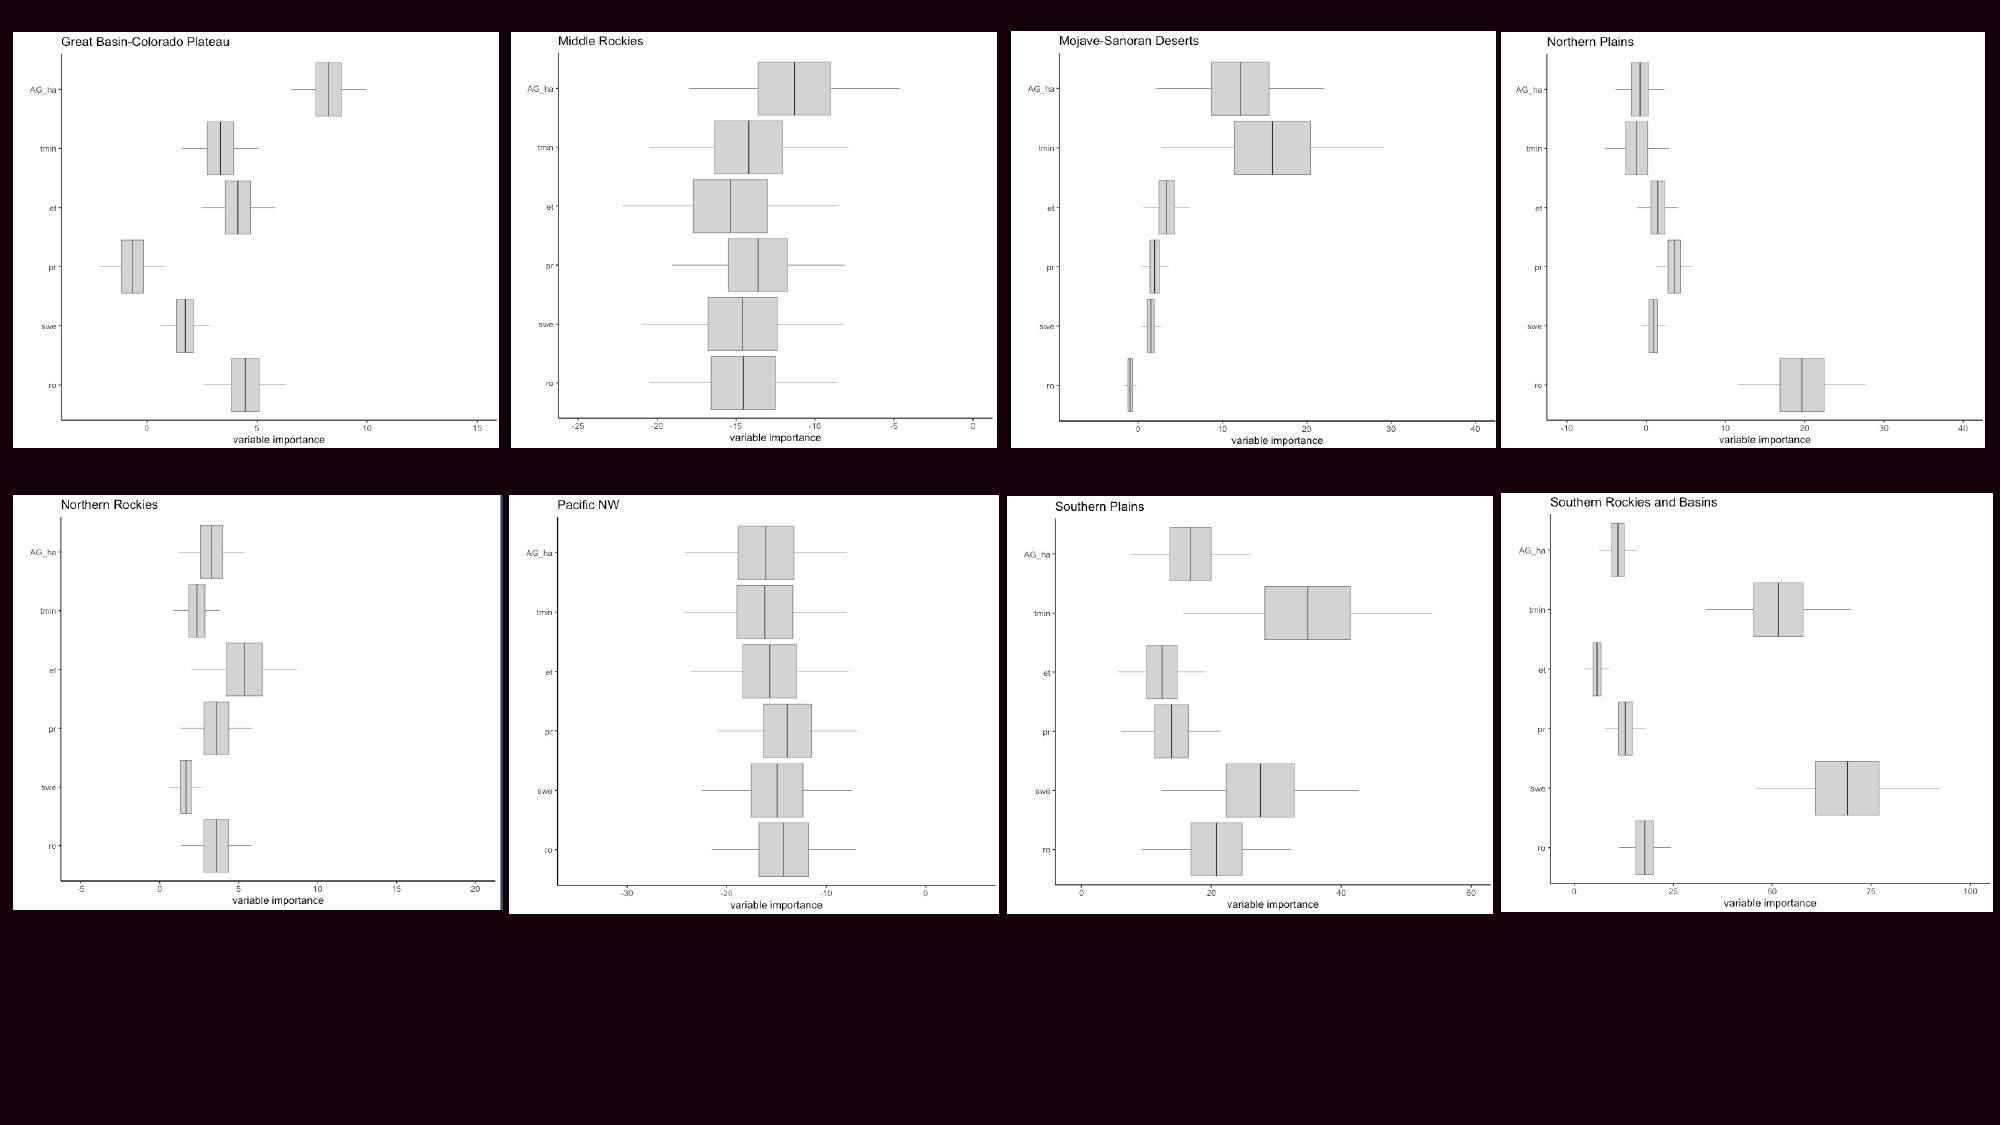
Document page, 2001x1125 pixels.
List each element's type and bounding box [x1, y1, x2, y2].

picture [1007, 496, 1493, 914]
picture [13, 32, 499, 448]
picture [511, 32, 997, 448]
picture [13, 495, 503, 910]
picture [1501, 493, 1993, 912]
picture [509, 495, 999, 914]
picture [1501, 32, 1985, 448]
picture [1011, 31, 1496, 448]
